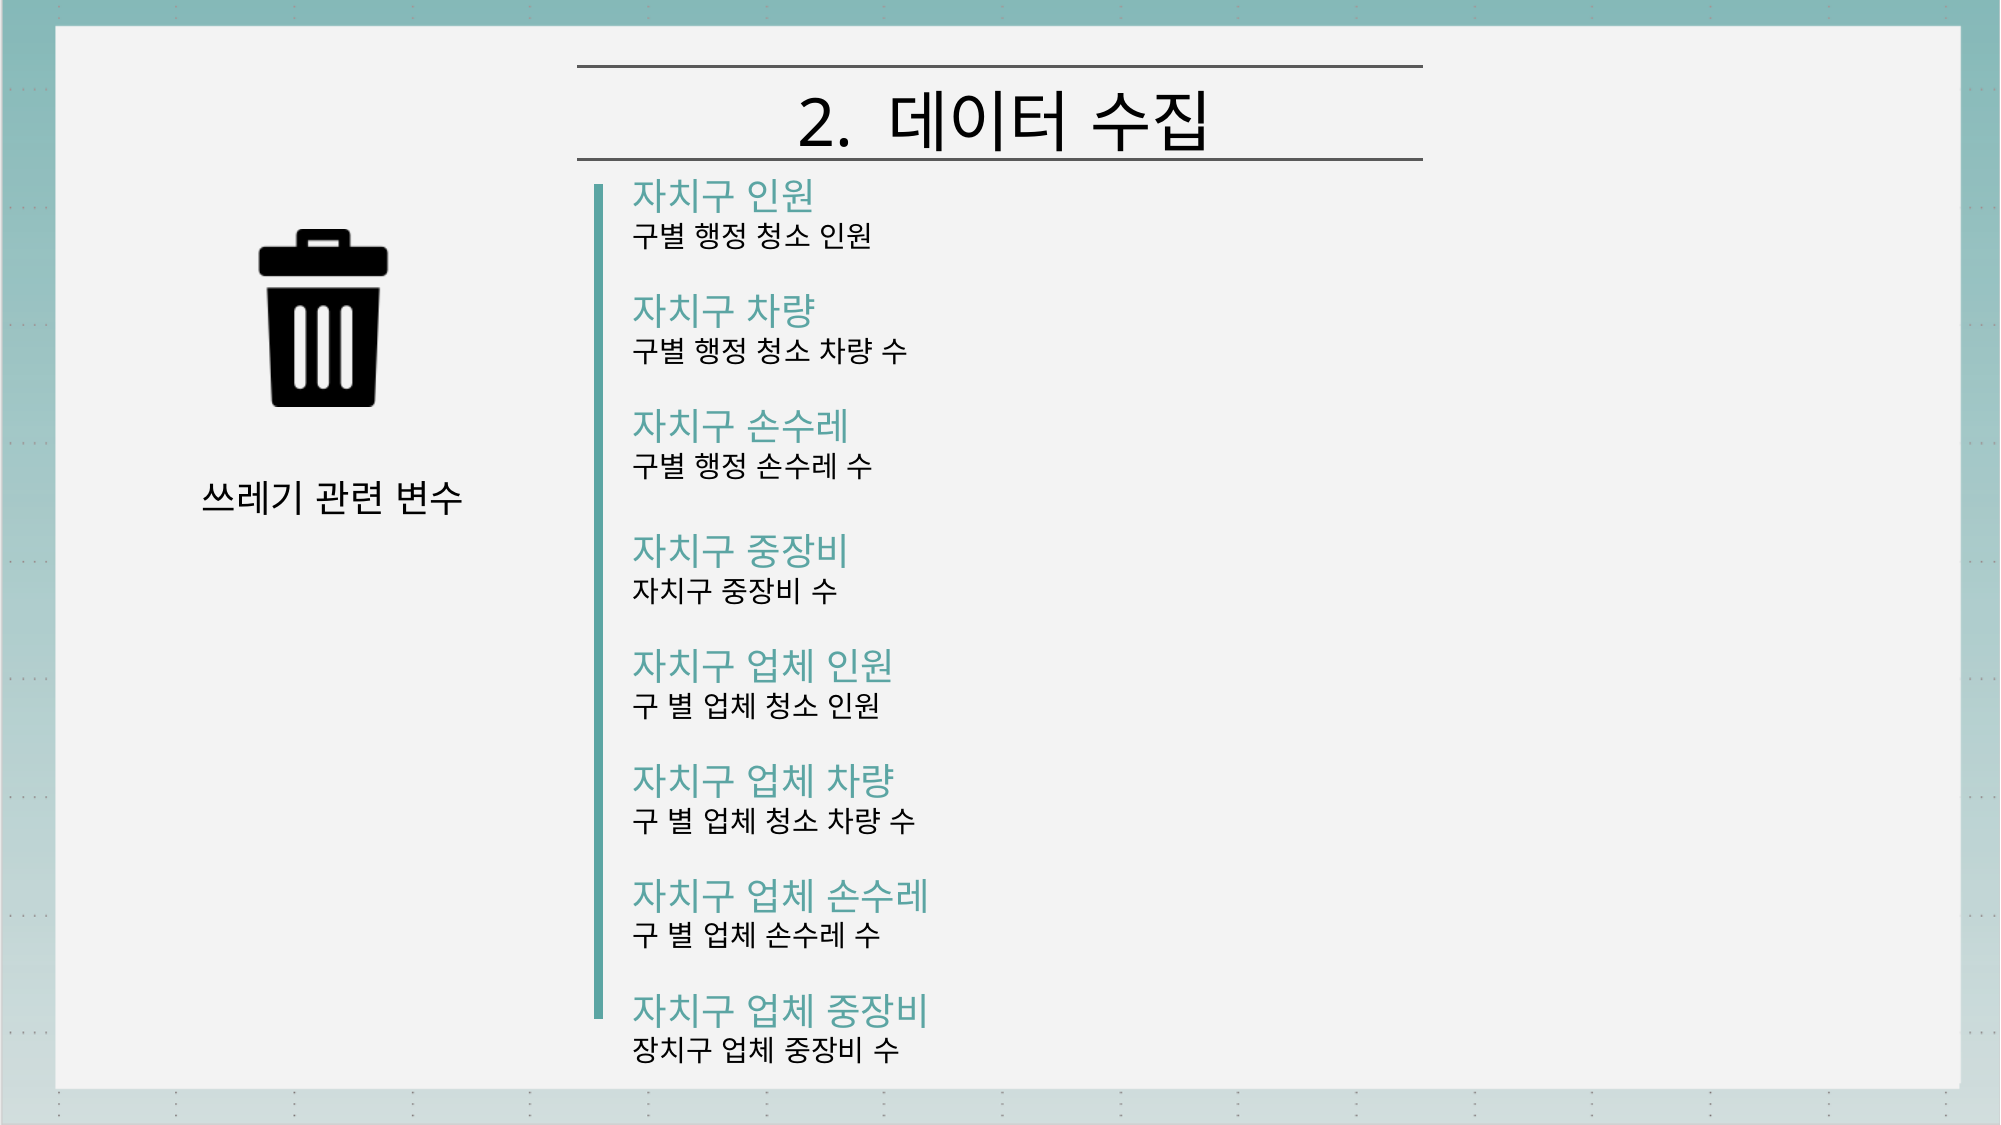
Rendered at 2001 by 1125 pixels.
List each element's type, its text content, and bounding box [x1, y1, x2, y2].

text_box 쓰레기 관련 변수 [187, 467, 519, 528]
text_box 자치구 인원 구별 행정 청소 인원 자치구 차량 구별 행정 청소 차량 수 자치구 손수레 구별 행정 손수레 수 자치구 중장비 자치구 중장비 수 자치구 업체 인원 구 별 업체 청소 인원 자치구 업체 차량 구 별 업체 청소 차량 수 자치구 업체 손수레 구 별 업체 손수레 수 자치구 업체 중장비 장치구 업체 중장비 수 [617, 165, 1896, 1125]
picture [235, 229, 412, 407]
text_box 2. 데이터 수집 [0, 72, 1989, 168]
